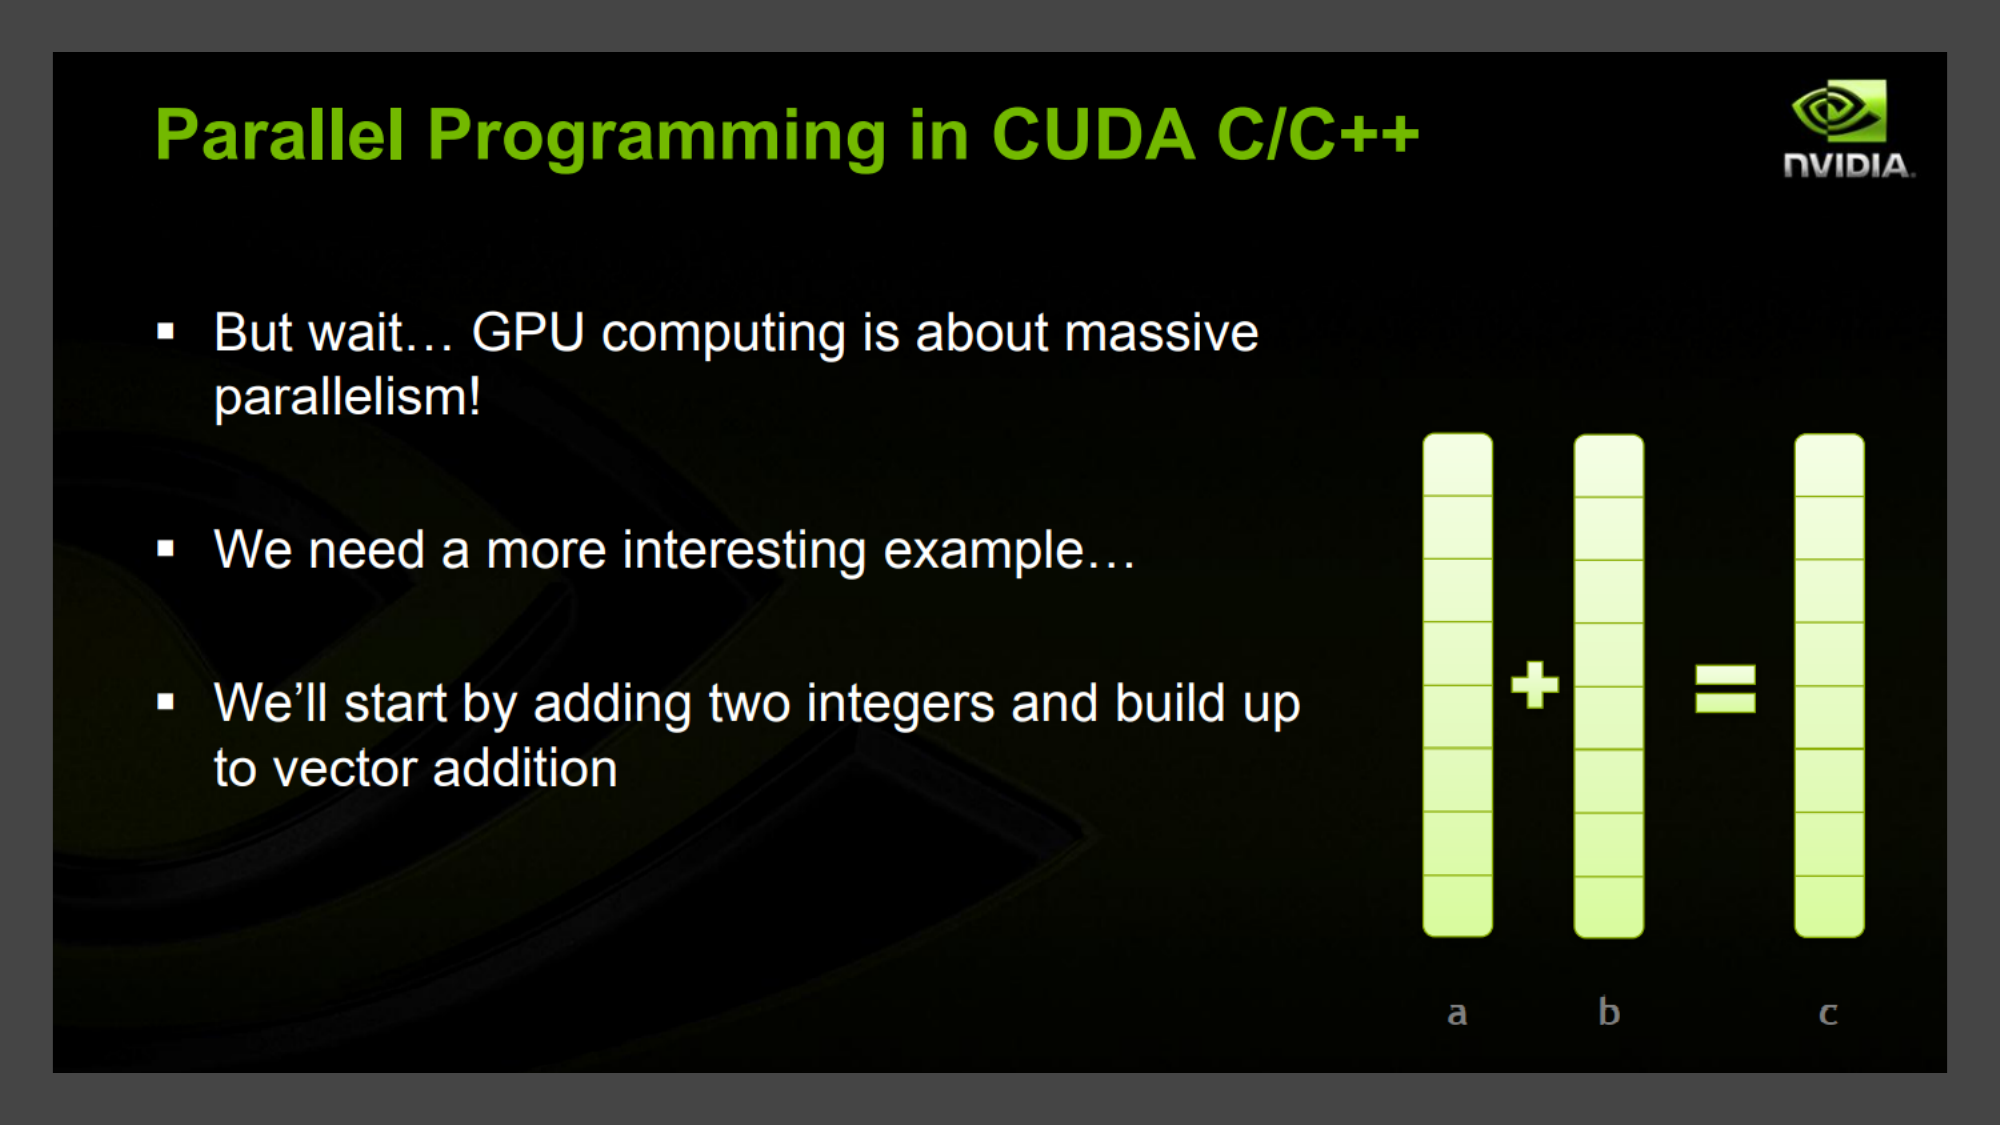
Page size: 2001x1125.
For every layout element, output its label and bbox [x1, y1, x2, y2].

picture [52, 52, 1948, 1073]
